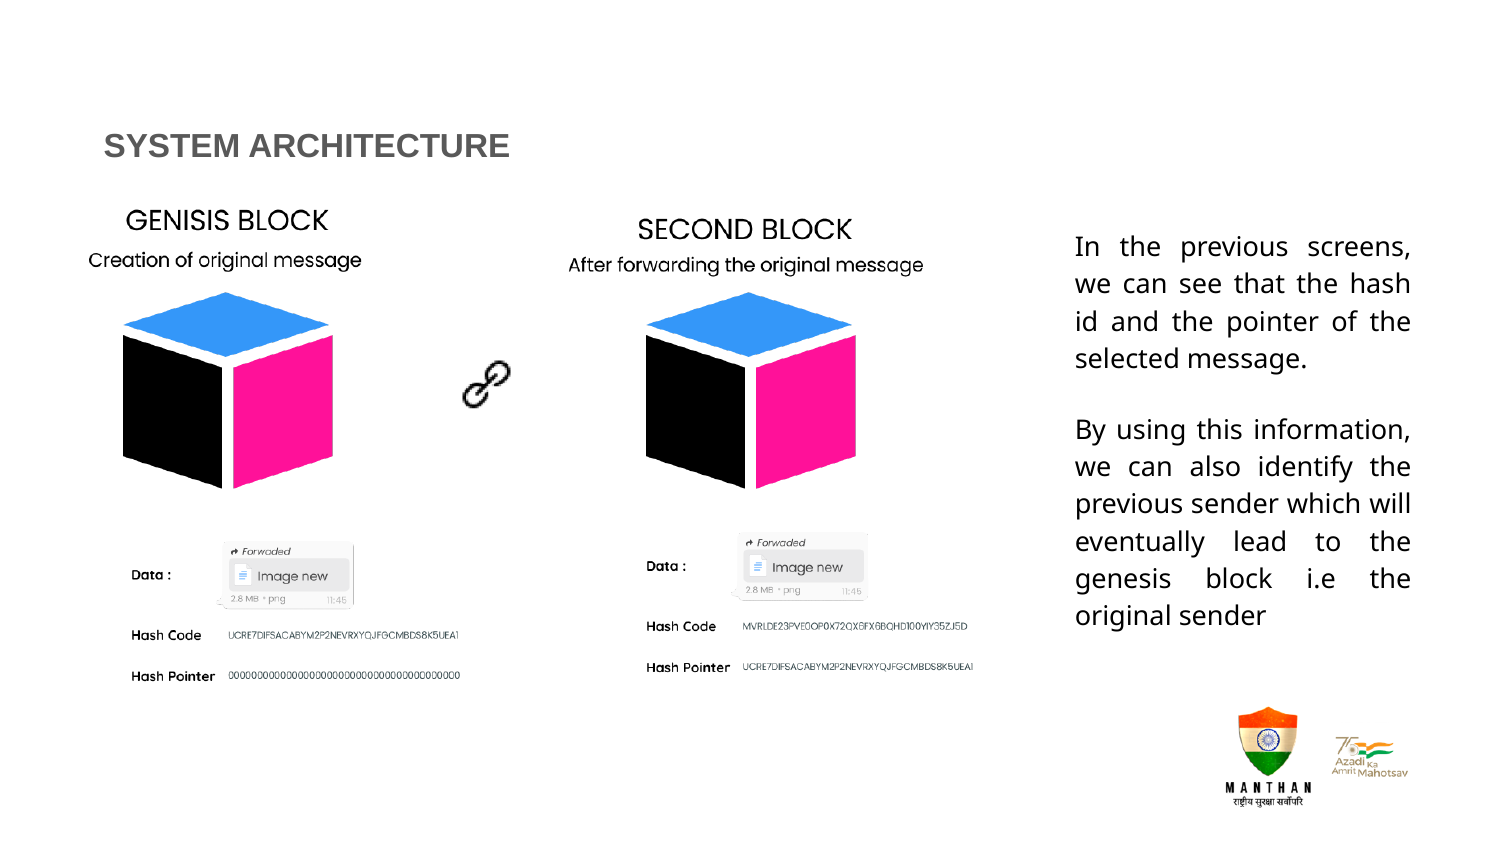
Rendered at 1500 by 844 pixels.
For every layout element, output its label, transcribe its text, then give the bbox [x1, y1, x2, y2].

picture [1215, 702, 1429, 810]
text_box In the previous screens, we can see that the hash id and the pointer of the selected message. By using this information, we can also identify the previous sender which will eventually lead to the genesis block i.e the original sender [1059, 209, 1427, 647]
picture [88, 209, 1009, 684]
text_box SYSTEM ARCHITECTURE [88, 103, 584, 180]
